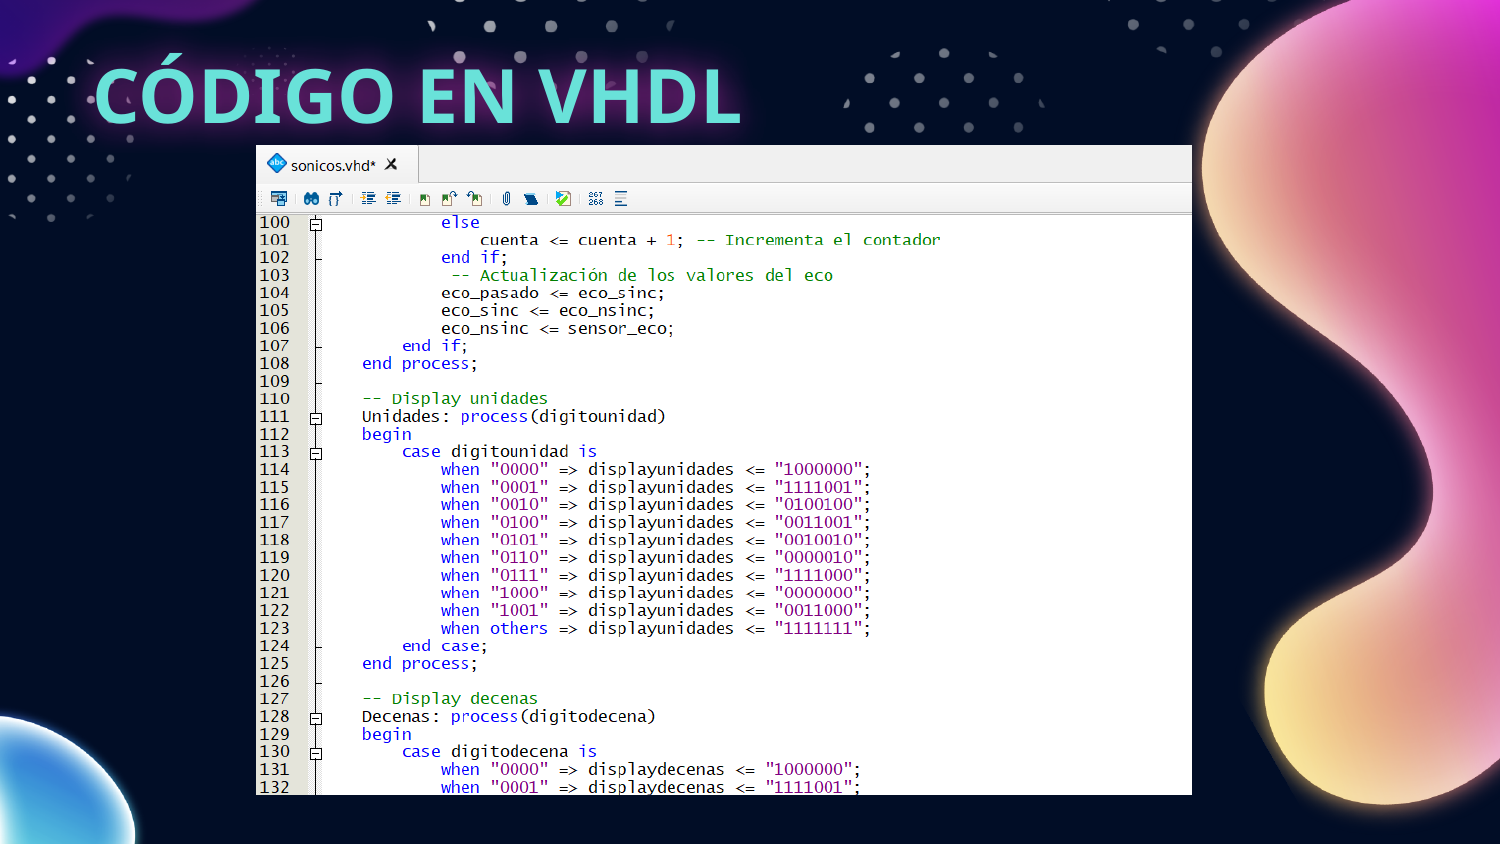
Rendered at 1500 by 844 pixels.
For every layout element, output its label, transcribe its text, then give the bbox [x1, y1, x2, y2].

title CÓDIGO EN VHDL [77, 48, 896, 153]
picture [0, 0, 1500, 844]
